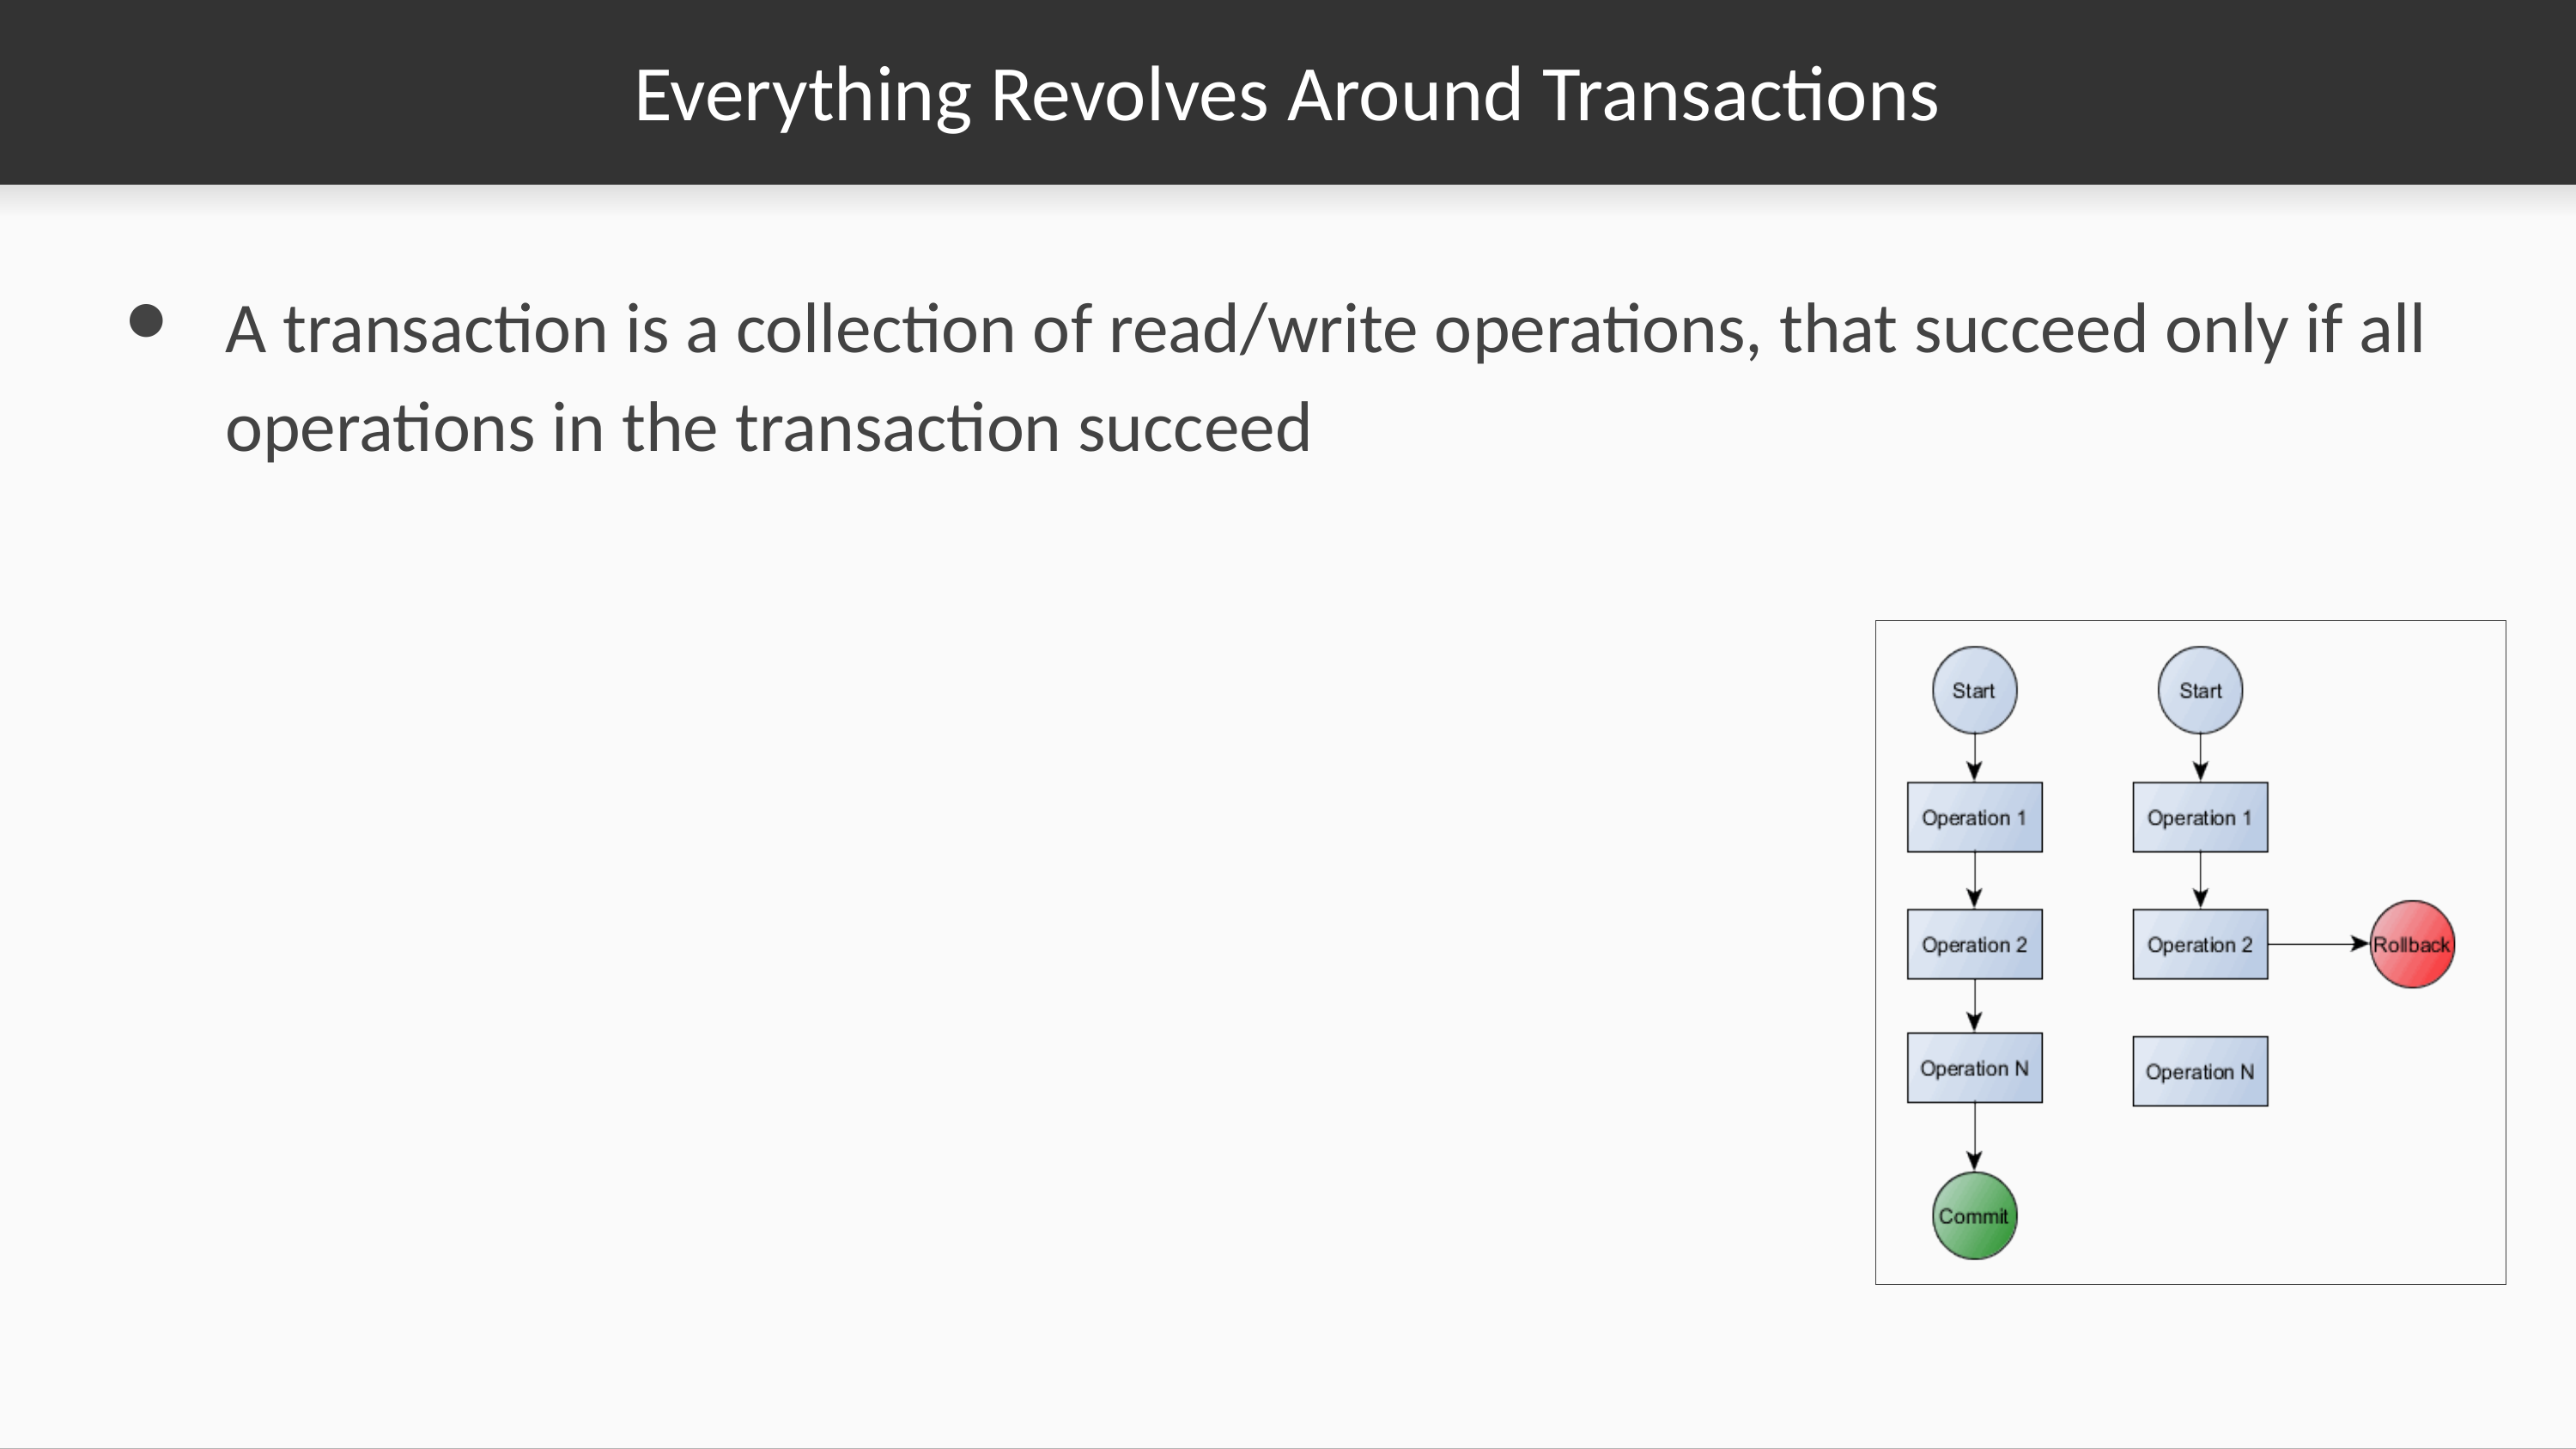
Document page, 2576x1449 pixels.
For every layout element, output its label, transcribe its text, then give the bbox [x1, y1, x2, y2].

title Everything Revolves Around Transactions [28, 4, 2547, 174]
picture [1875, 620, 2506, 1285]
text_box A transaction is a collection of read/write operations, that succeed only if all operations in the transaction succeed [70, 241, 2568, 1396]
